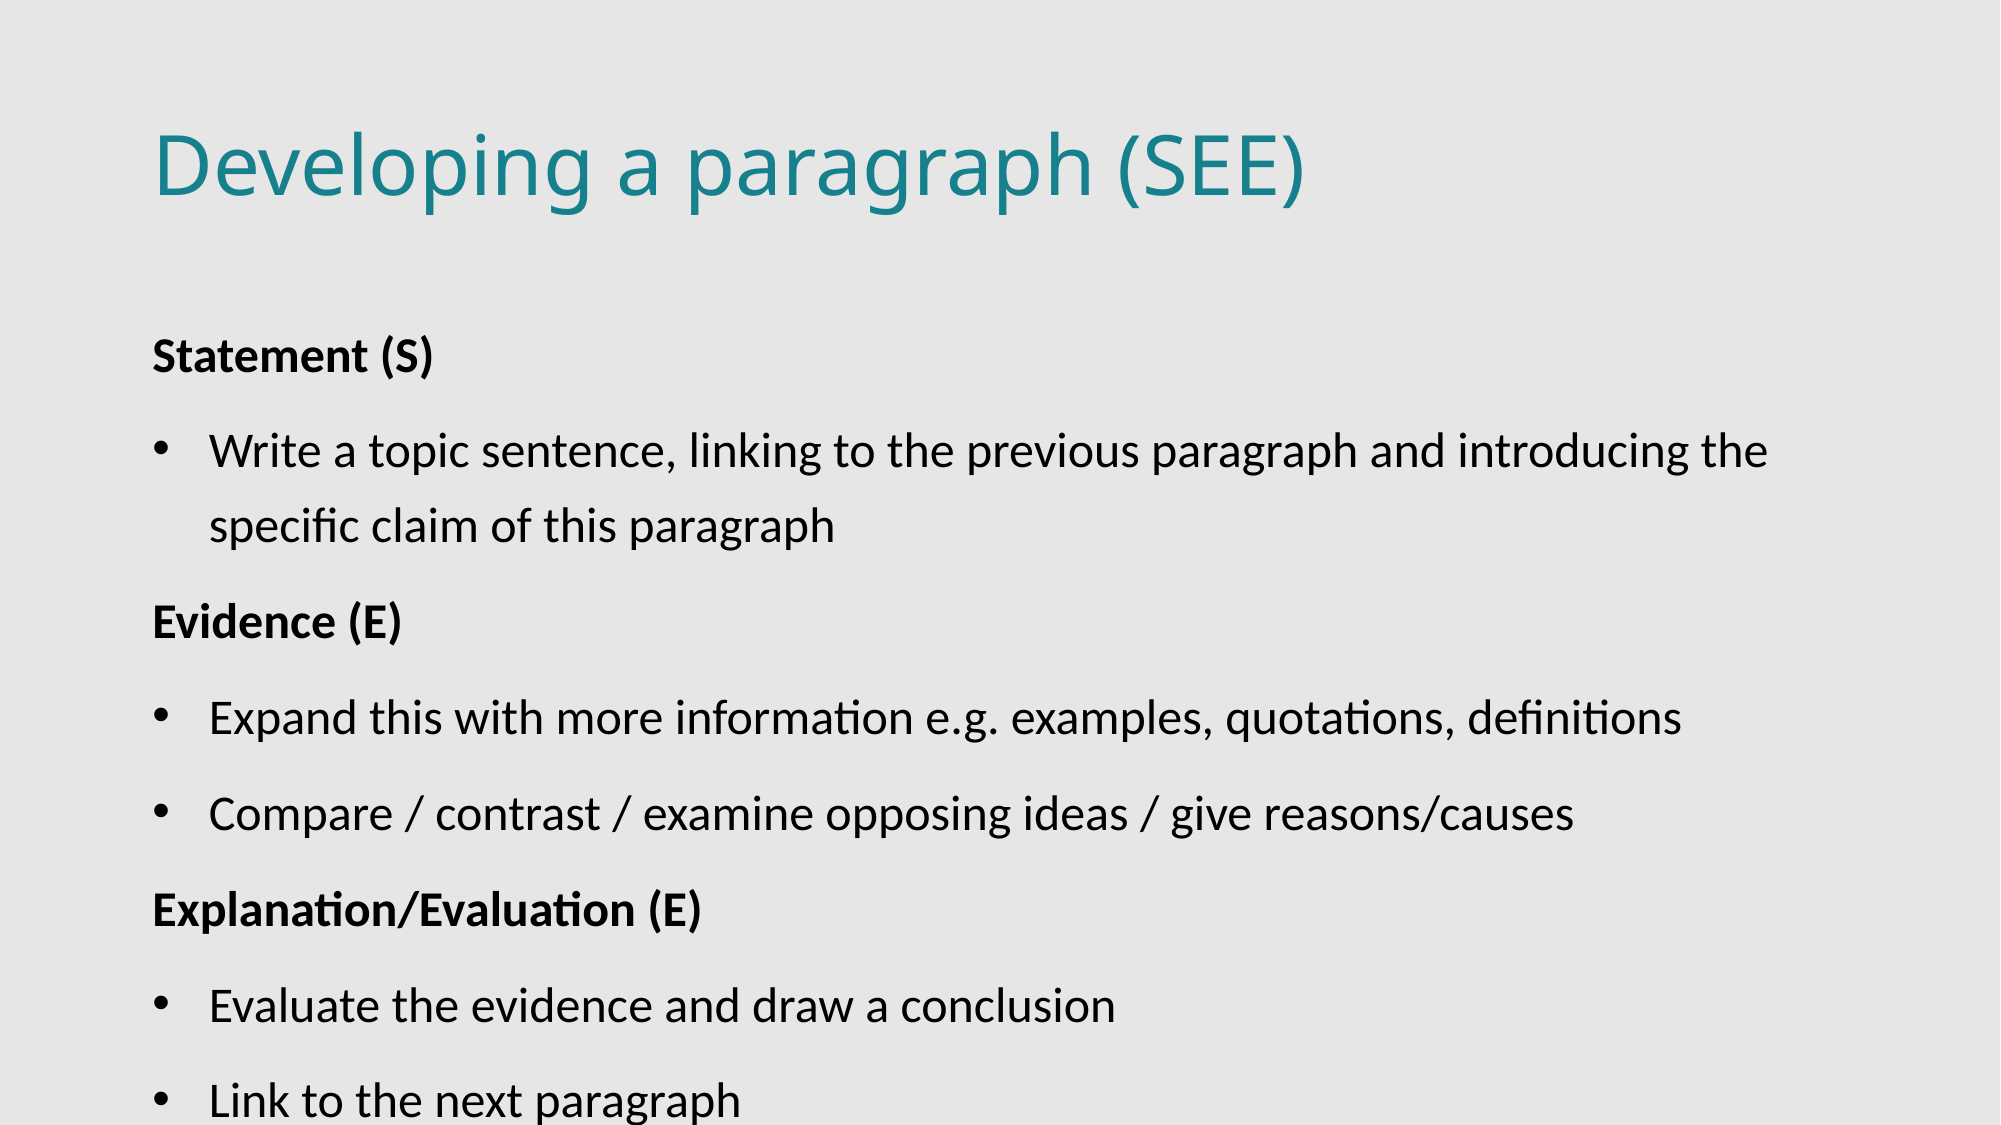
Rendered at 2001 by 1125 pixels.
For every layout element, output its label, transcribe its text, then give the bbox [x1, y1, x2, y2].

title Developing a paragraph (SEE) [137, 59, 1863, 278]
list Statement (S) Write a topic sentence, linking to the previous paragraph and introducing the specific claim of this paragraph Evidence (E) Expand this with more information e.g. examples, quotations, definitions Compare / contrast / examine opposing ideas / give reasons/causes Explanation/Evaluation (E) Evaluate the evidence and draw a conclusion Link to the next paragraph [137, 299, 1863, 1014]
